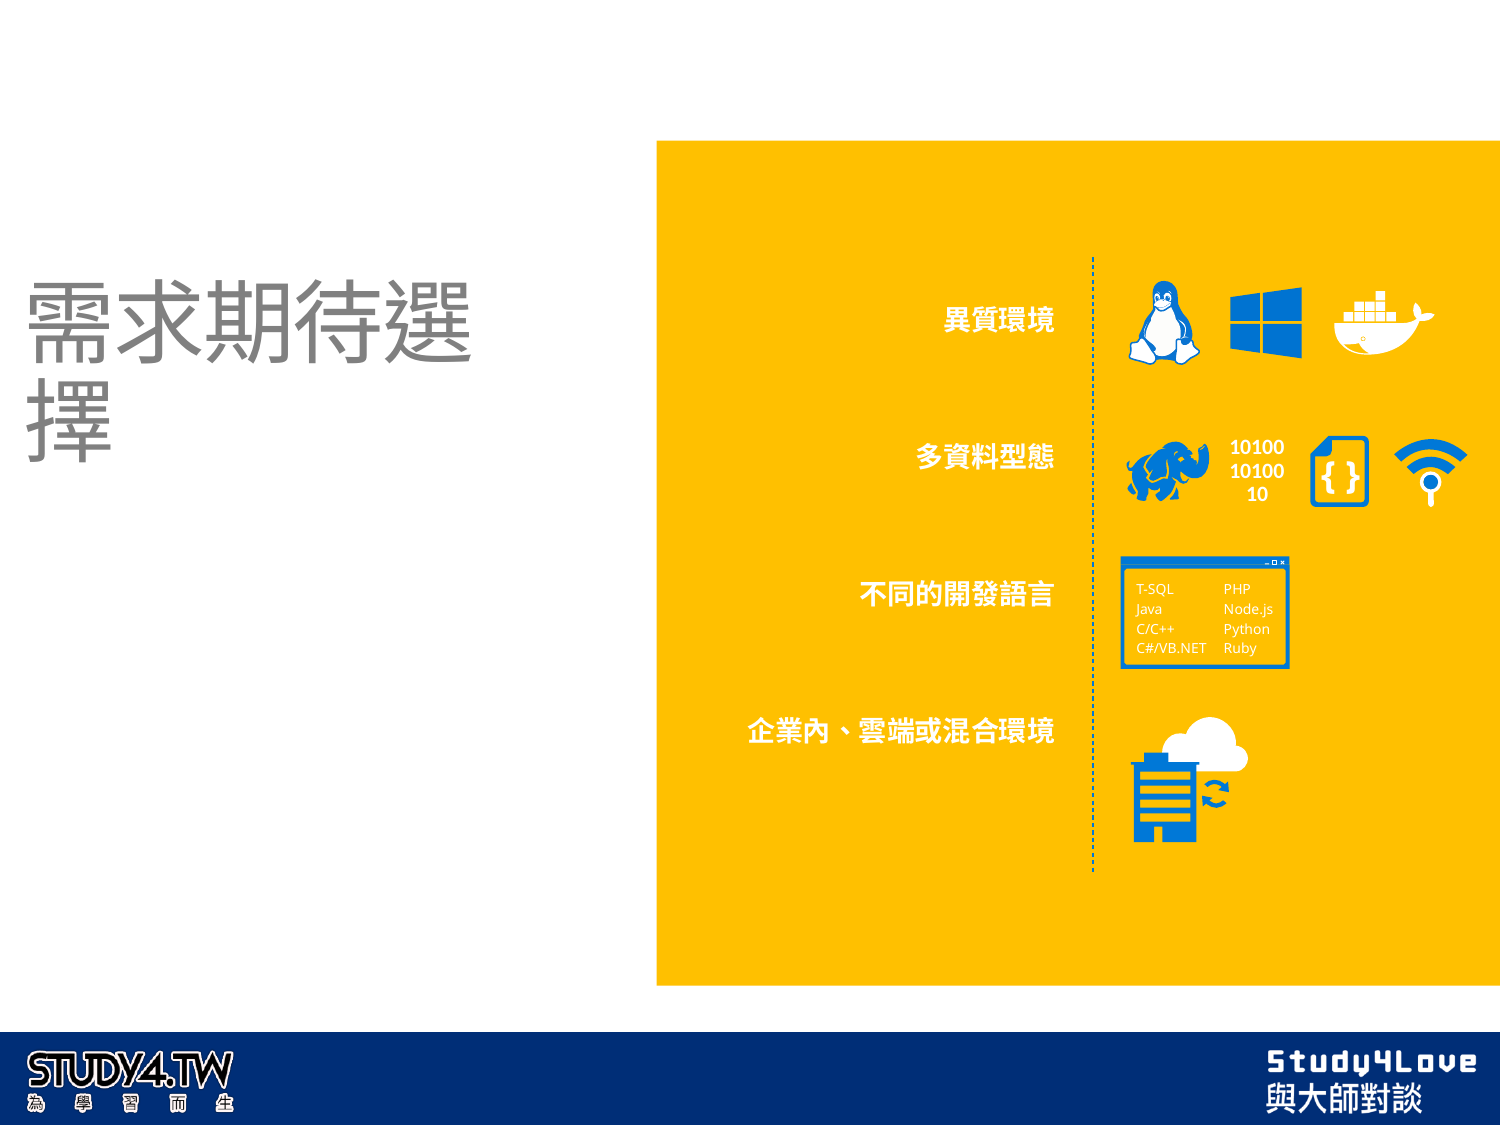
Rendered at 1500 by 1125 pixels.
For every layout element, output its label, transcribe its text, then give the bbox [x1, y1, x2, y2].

text_box [1333, 290, 1436, 356]
picture [1258, 1039, 1481, 1122]
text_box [1128, 280, 1200, 365]
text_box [1120, 556, 1290, 670]
title 需求期待選擇 [0, 261, 551, 372]
picture [19, 1040, 242, 1117]
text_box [1130, 716, 1249, 843]
text_box [1230, 323, 1260, 353]
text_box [1125, 435, 1468, 508]
text_box [1262, 287, 1302, 321]
text_box [1230, 292, 1260, 321]
text_box 異質環境 多資料型態 不同的開發語言 企業內、雲端或混合環境 [640, 295, 1070, 755]
text_box [656, 140, 1500, 986]
text_box [1262, 323, 1302, 359]
